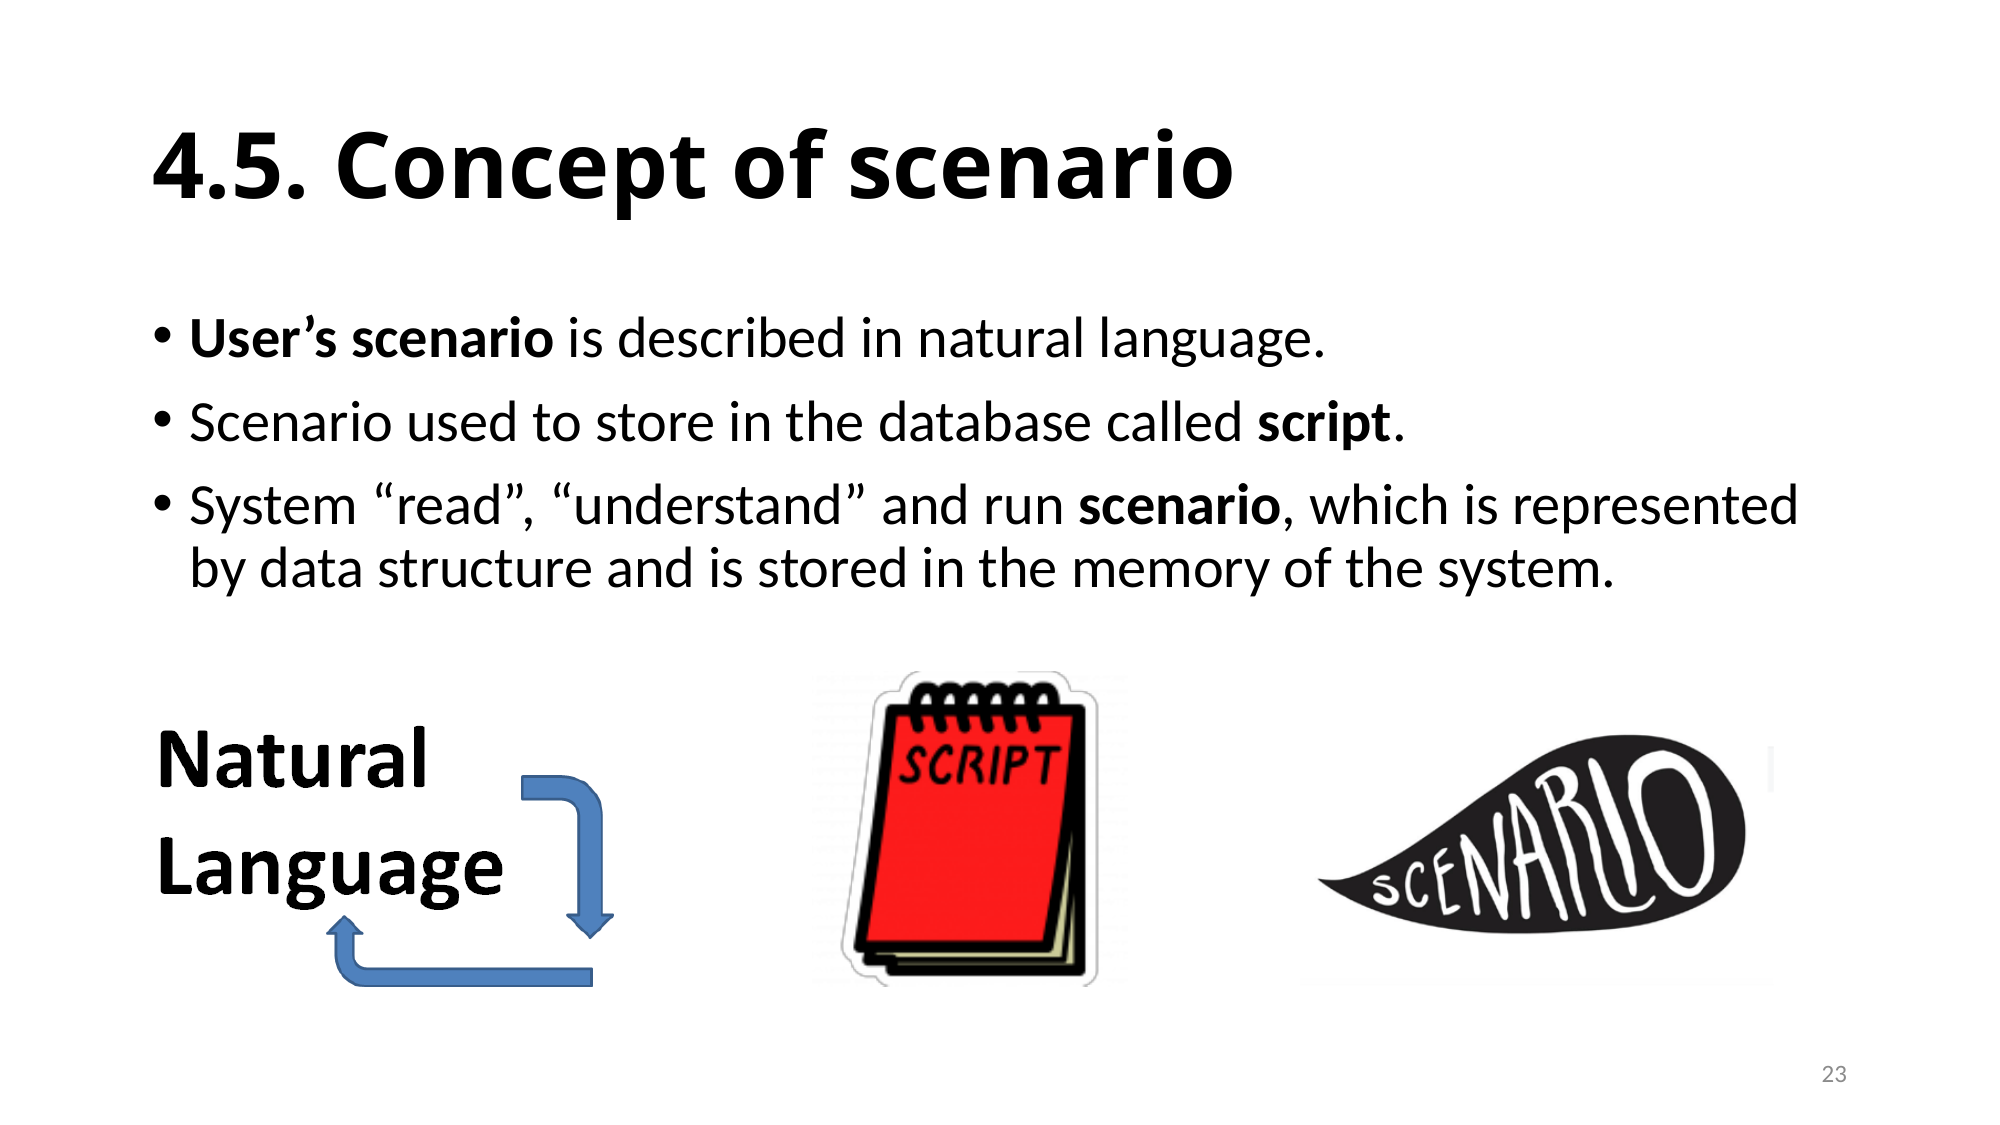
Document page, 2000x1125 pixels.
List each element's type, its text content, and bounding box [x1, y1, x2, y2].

list User’s scenario is described in natural language. Scenario used to store in the database called script. System “read”, “understand” and run scenario, which is represented by data structure and is stored in the memory of the system. [137, 299, 1863, 1014]
picture [812, 671, 1128, 987]
picture [160, 725, 614, 987]
title 4.5. Concept of scenario [137, 59, 1863, 278]
slide_number 23 [1412, 1042, 1863, 1103]
picture [1300, 600, 1774, 1073]
